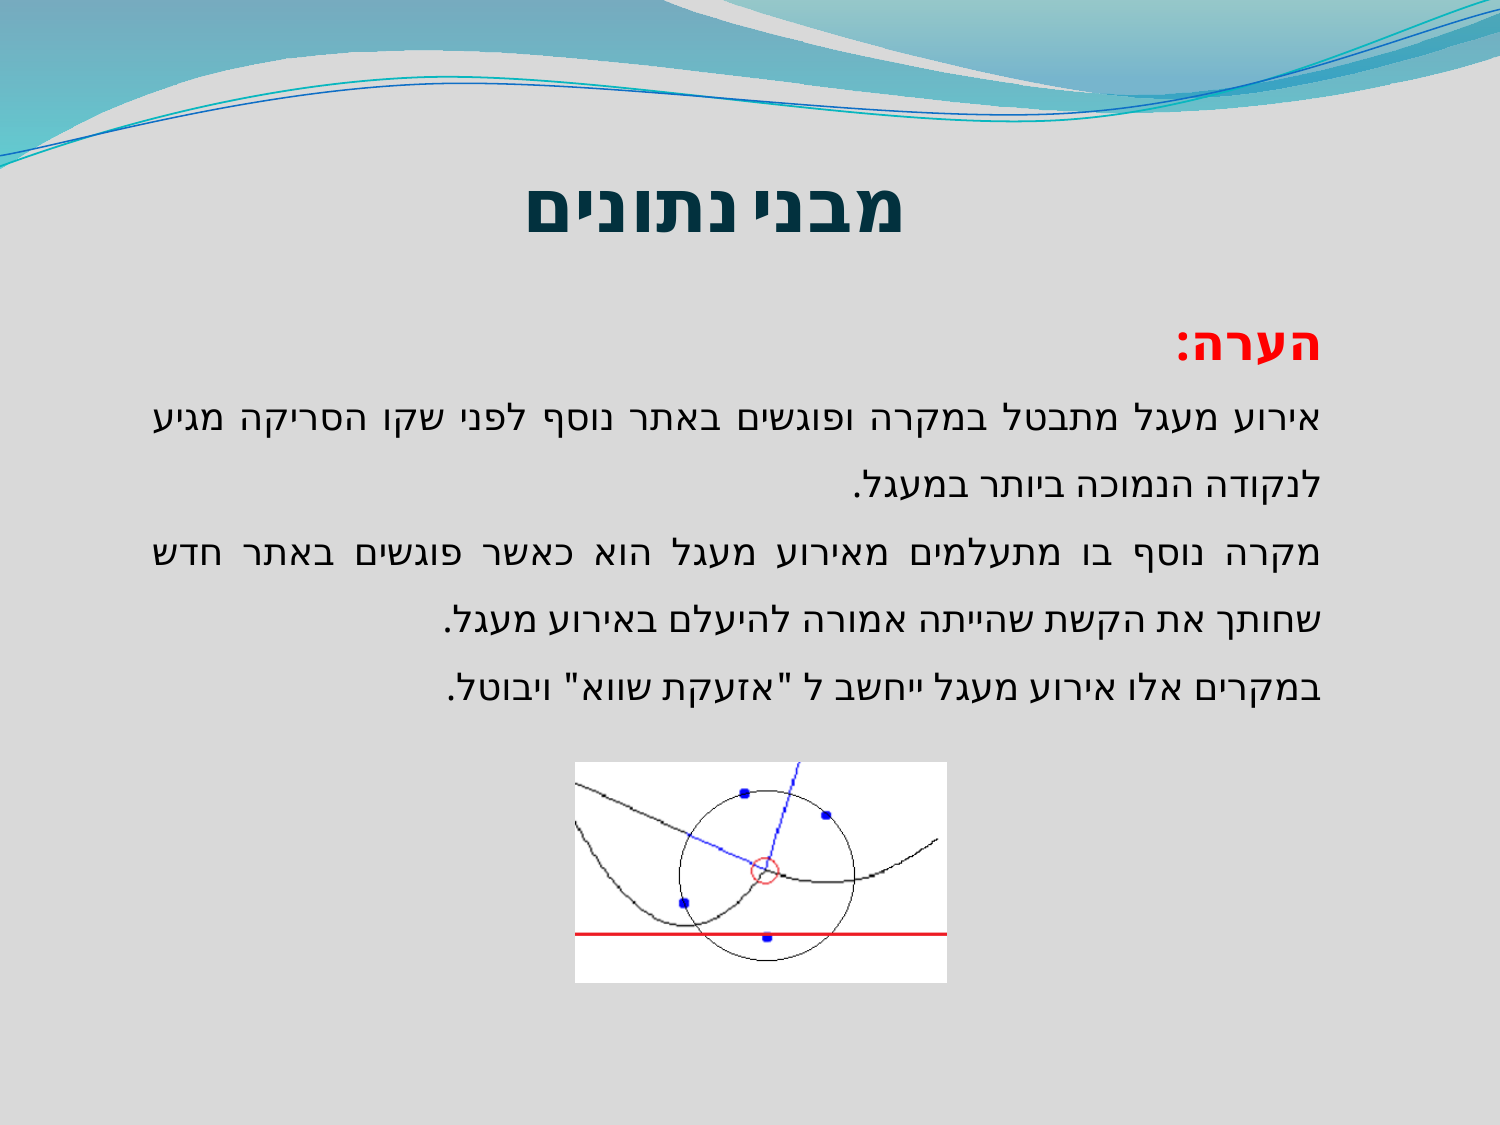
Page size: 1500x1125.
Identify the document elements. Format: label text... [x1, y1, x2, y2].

text_box מבני נתונים [507, 149, 923, 255]
picture [574, 762, 947, 984]
text_box הערה: אירוע מעגל מתבטל במקרה ופוגשים באתר נוסף לפני שקו הסריקה מגיע לנקודה הנמוכה ביותר במעגל. מקרה נוסף בו מתעלמים מאירוע מעגל הוא כאשר פוגשים באתר חדש שחותך את הקשת שהייתה אמורה להיעלם באירוע מעגל. במקרים אלו אירוע מעגל ייחשב ל "אזעקת שווא" ויבוטל. [137, 272, 1338, 761]
